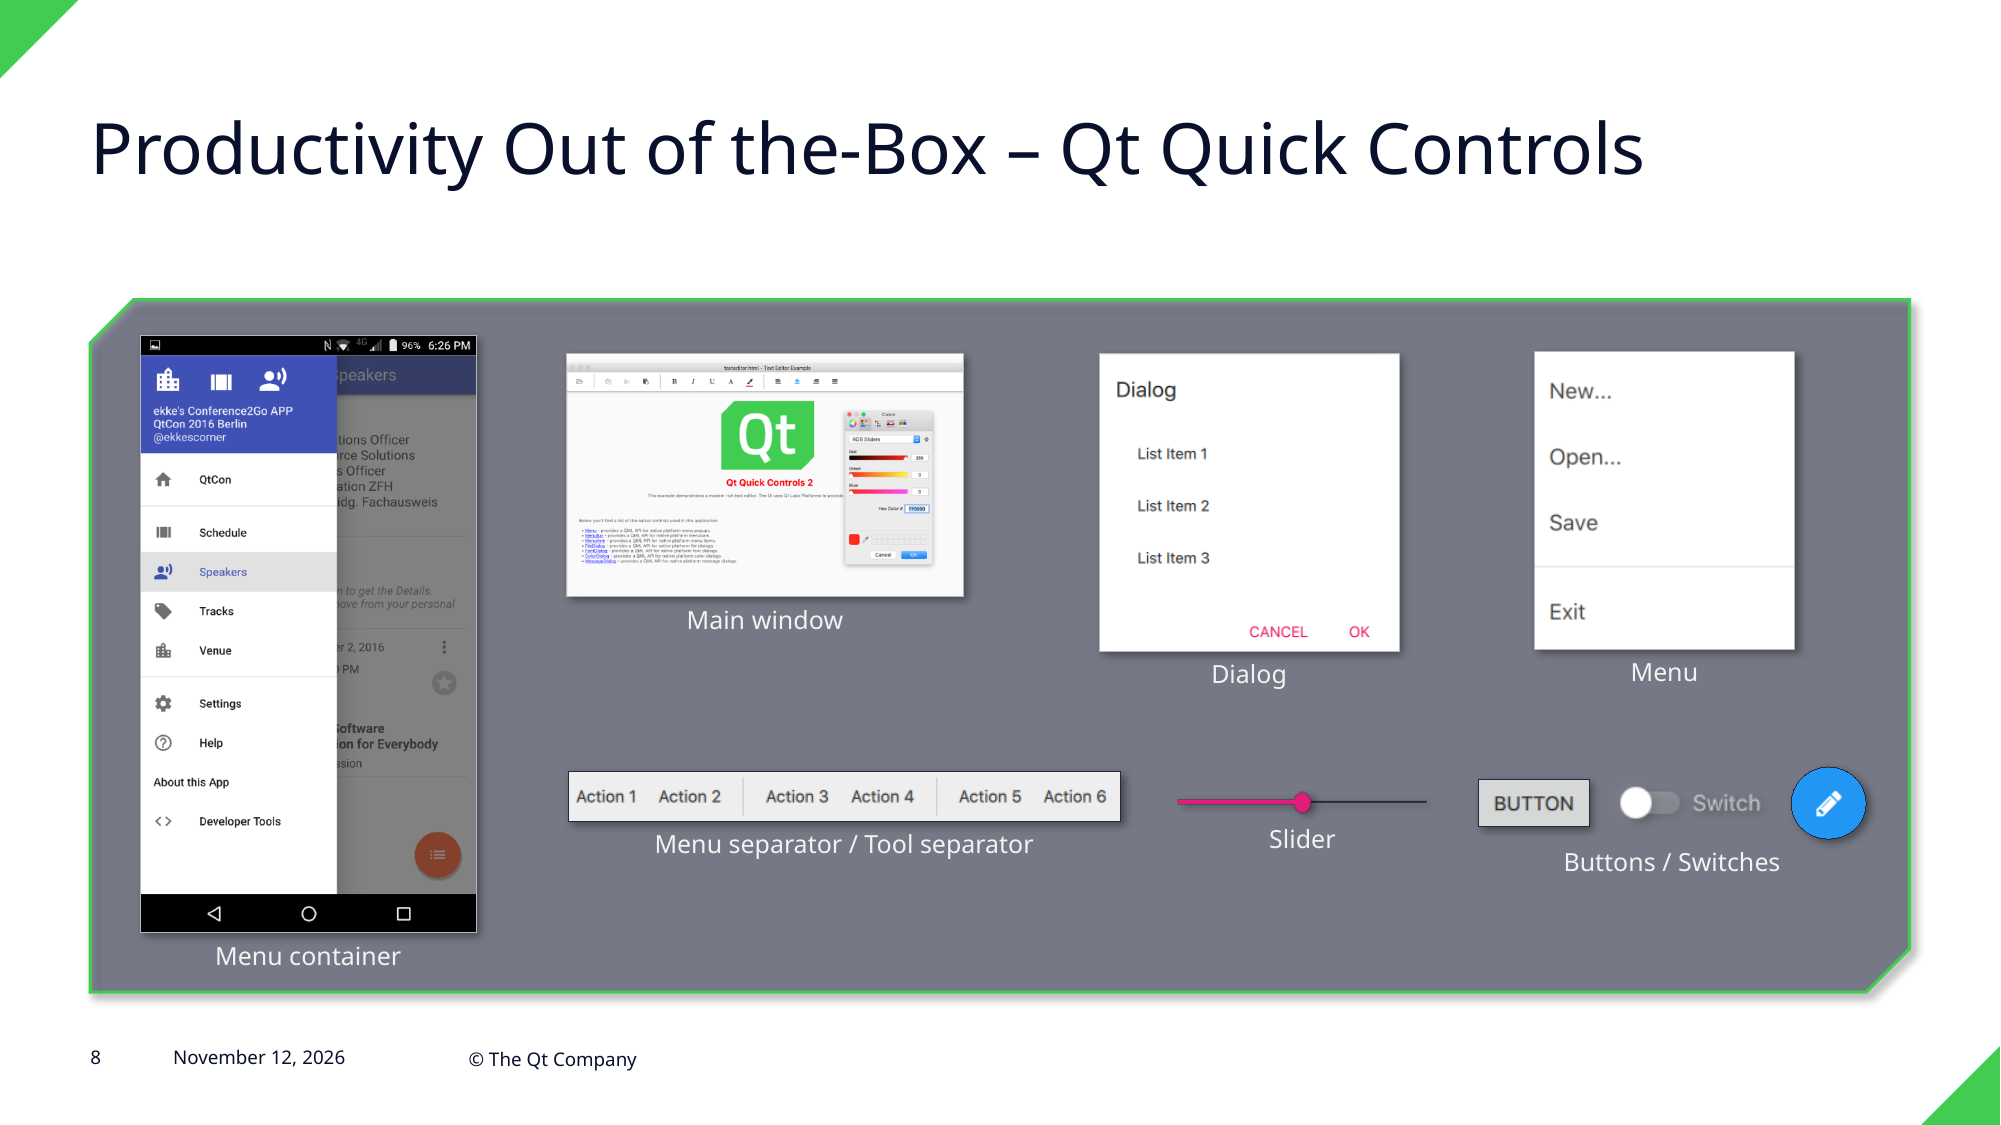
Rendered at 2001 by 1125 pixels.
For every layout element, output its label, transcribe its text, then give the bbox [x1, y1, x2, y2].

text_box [566, 353, 964, 643]
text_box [140, 335, 477, 979]
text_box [1534, 351, 1795, 695]
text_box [1169, 765, 1435, 862]
text_box [90, 299, 1910, 993]
title Productivity Out of the-Box – Qt Quick Controls [90, 113, 1910, 268]
footer © The Qt Company [468, 1046, 1910, 1071]
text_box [1478, 765, 1867, 885]
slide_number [174, 1046, 468, 1071]
slide_number 8 [90, 1046, 174, 1071]
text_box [568, 771, 1121, 867]
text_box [1099, 353, 1399, 697]
